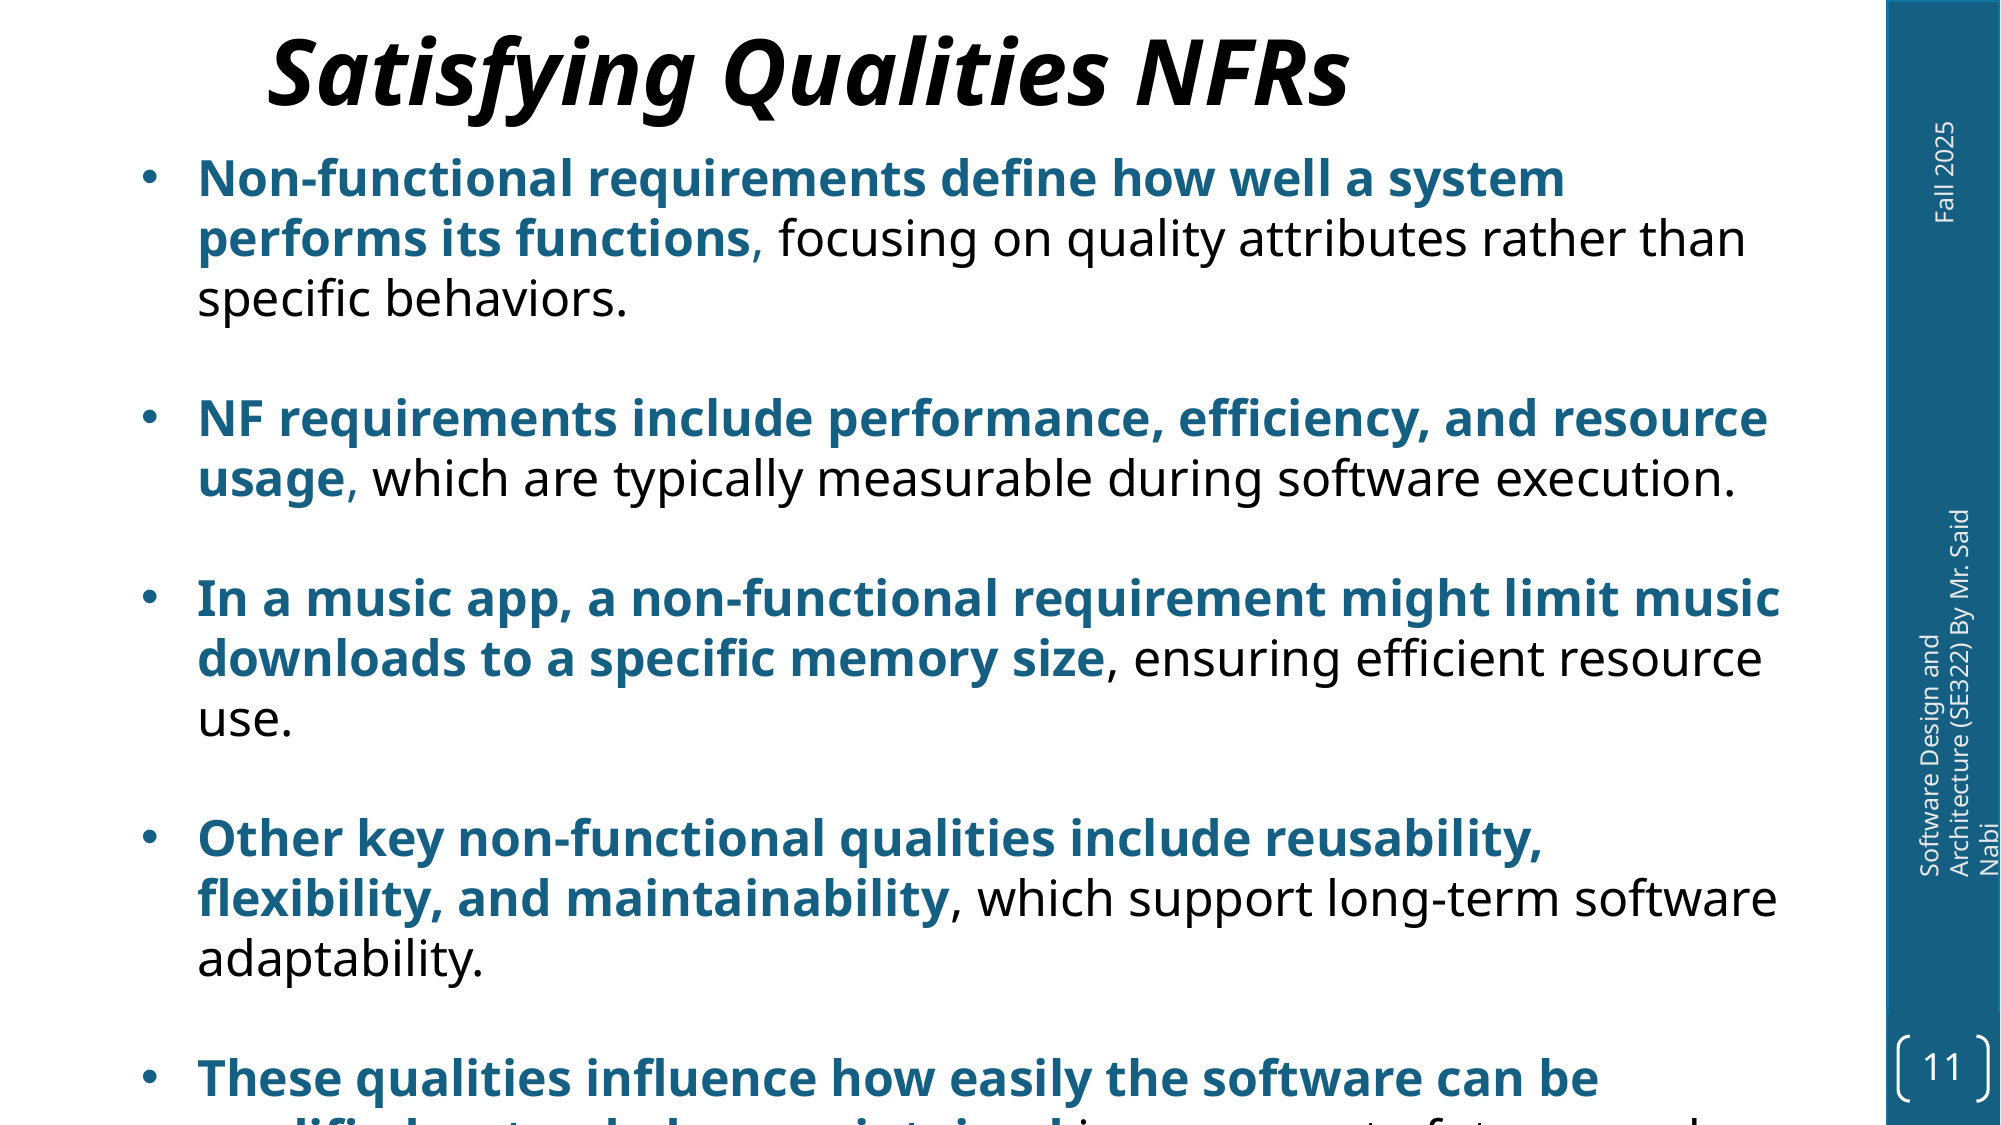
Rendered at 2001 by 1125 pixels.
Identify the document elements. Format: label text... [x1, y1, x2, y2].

title Satisfying Qualities NFRs [252, 18, 2000, 139]
text_box Non-functional requirements define how well a system performs its functions, focusing on quality attributes rather than specific behaviors. NF requirements include performance, efficiency, and resource usage, which are typically measurable during software execution. In a music app, a non-functional requirement might limit music downloads to a specific memory size, ensuring efficient resource use. Other key non-functional qualities include reusability, flexibility, and maintainability, which support long-term software adaptability. These qualities influence how easily the software can be modified, extended, or maintained in response to future needs. [126, 18, 1819, 1125]
